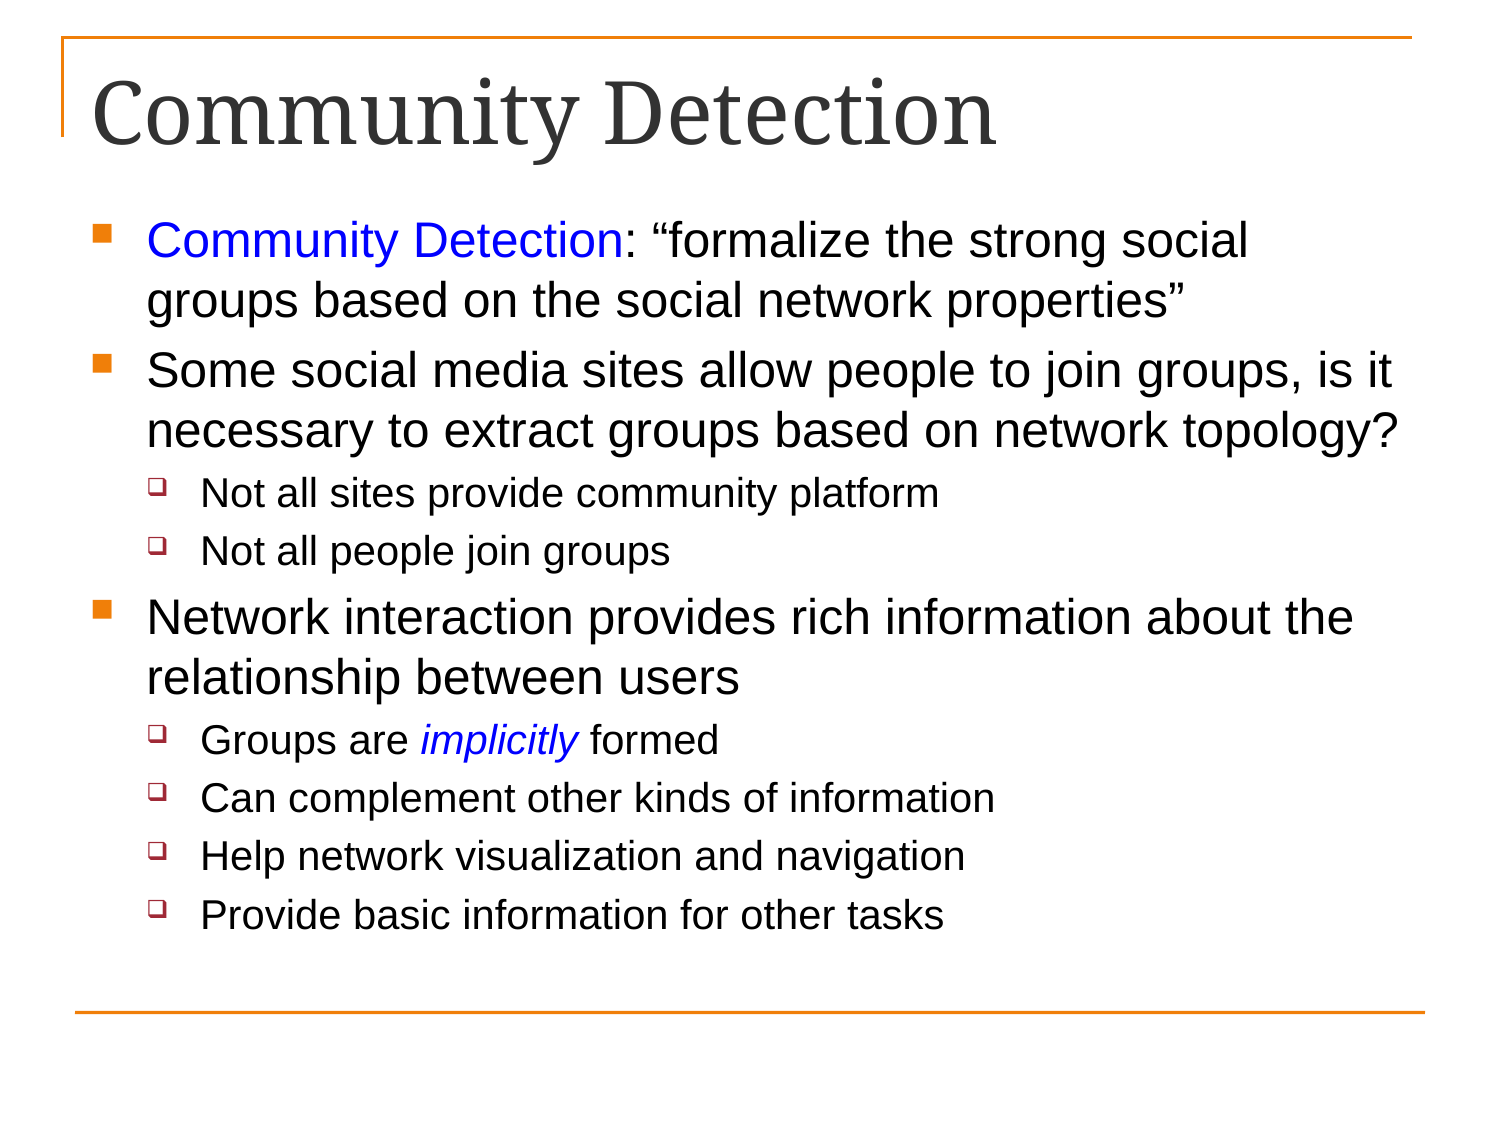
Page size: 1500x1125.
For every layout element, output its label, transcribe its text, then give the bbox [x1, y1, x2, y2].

list Community Detection: “formalize the strong social groups based on the social network properties” Some social media sites allow people to join groups, is it necessary to extract groups based on network topology? Not all sites provide community platform Not all people join groups Network interaction provides rich information about the relationship between users Groups are implicitly formed Can complement other kinds of information Help network visualization and navigation Provide basic information for other tasks [74, 199, 1426, 981]
title Community Detection [74, 49, 1426, 199]
